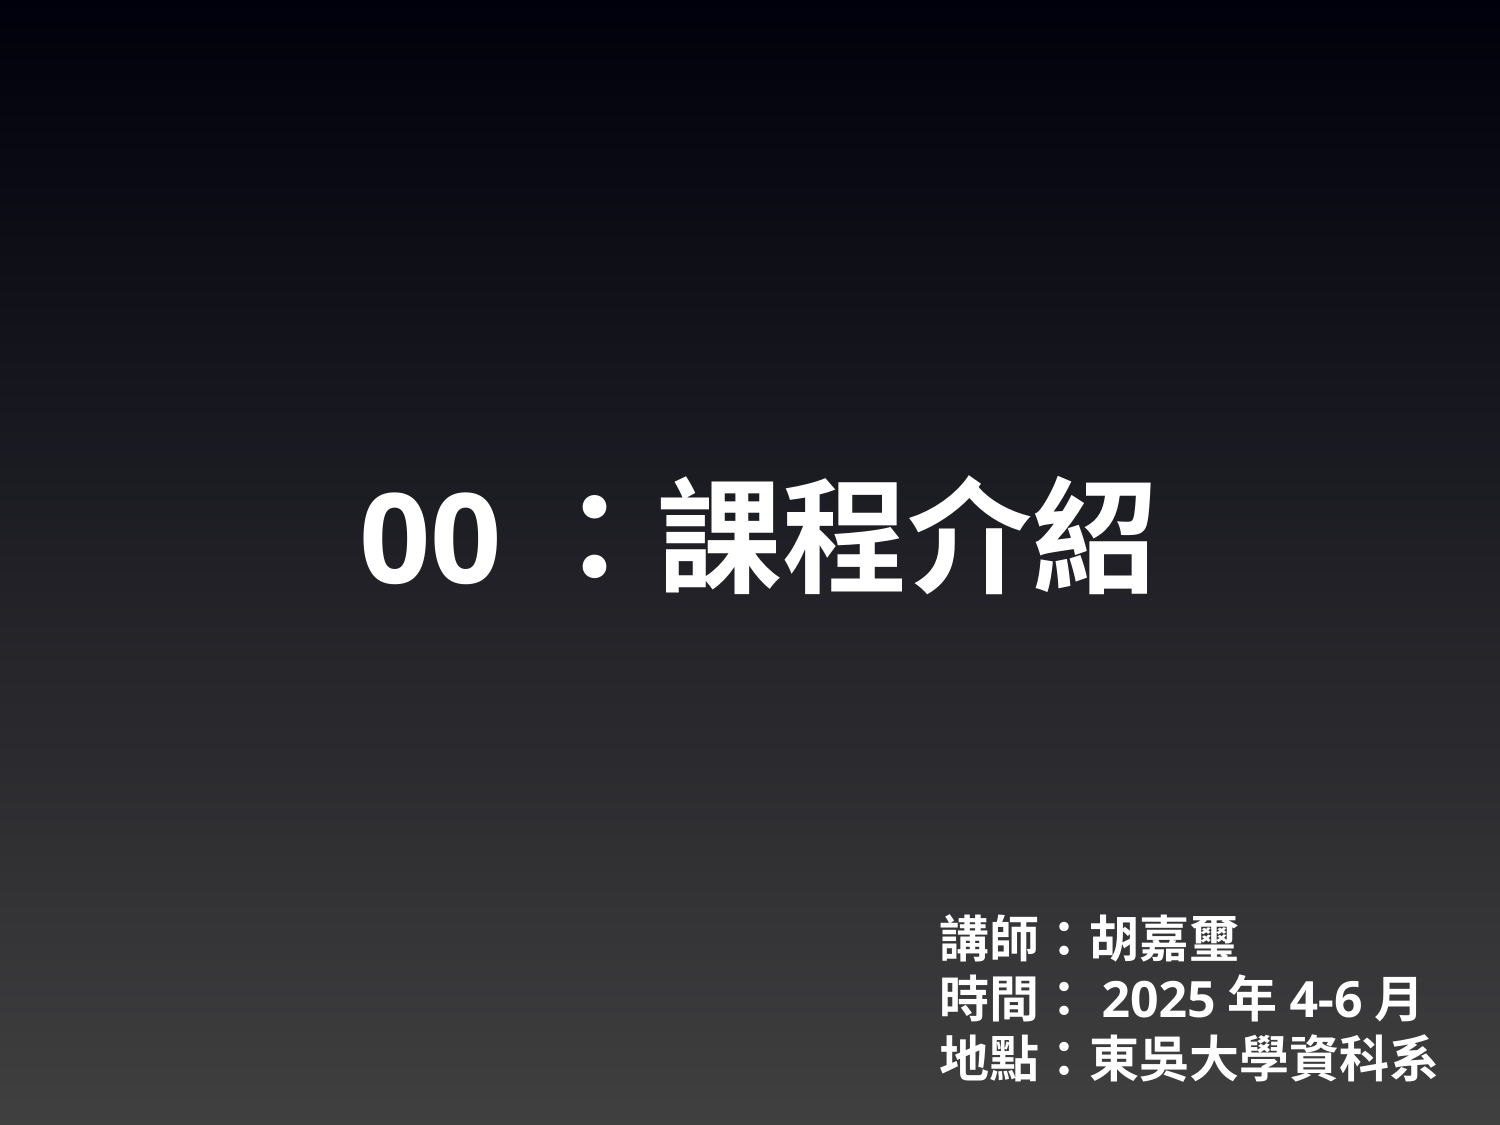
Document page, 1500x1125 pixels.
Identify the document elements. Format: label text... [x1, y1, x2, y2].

text_box 00：課程介紹 [120, 451, 1396, 616]
text_box 講師：胡嘉璽 時間：2025年4-6月 地點：東吳大學資科系 [924, 899, 1500, 1095]
